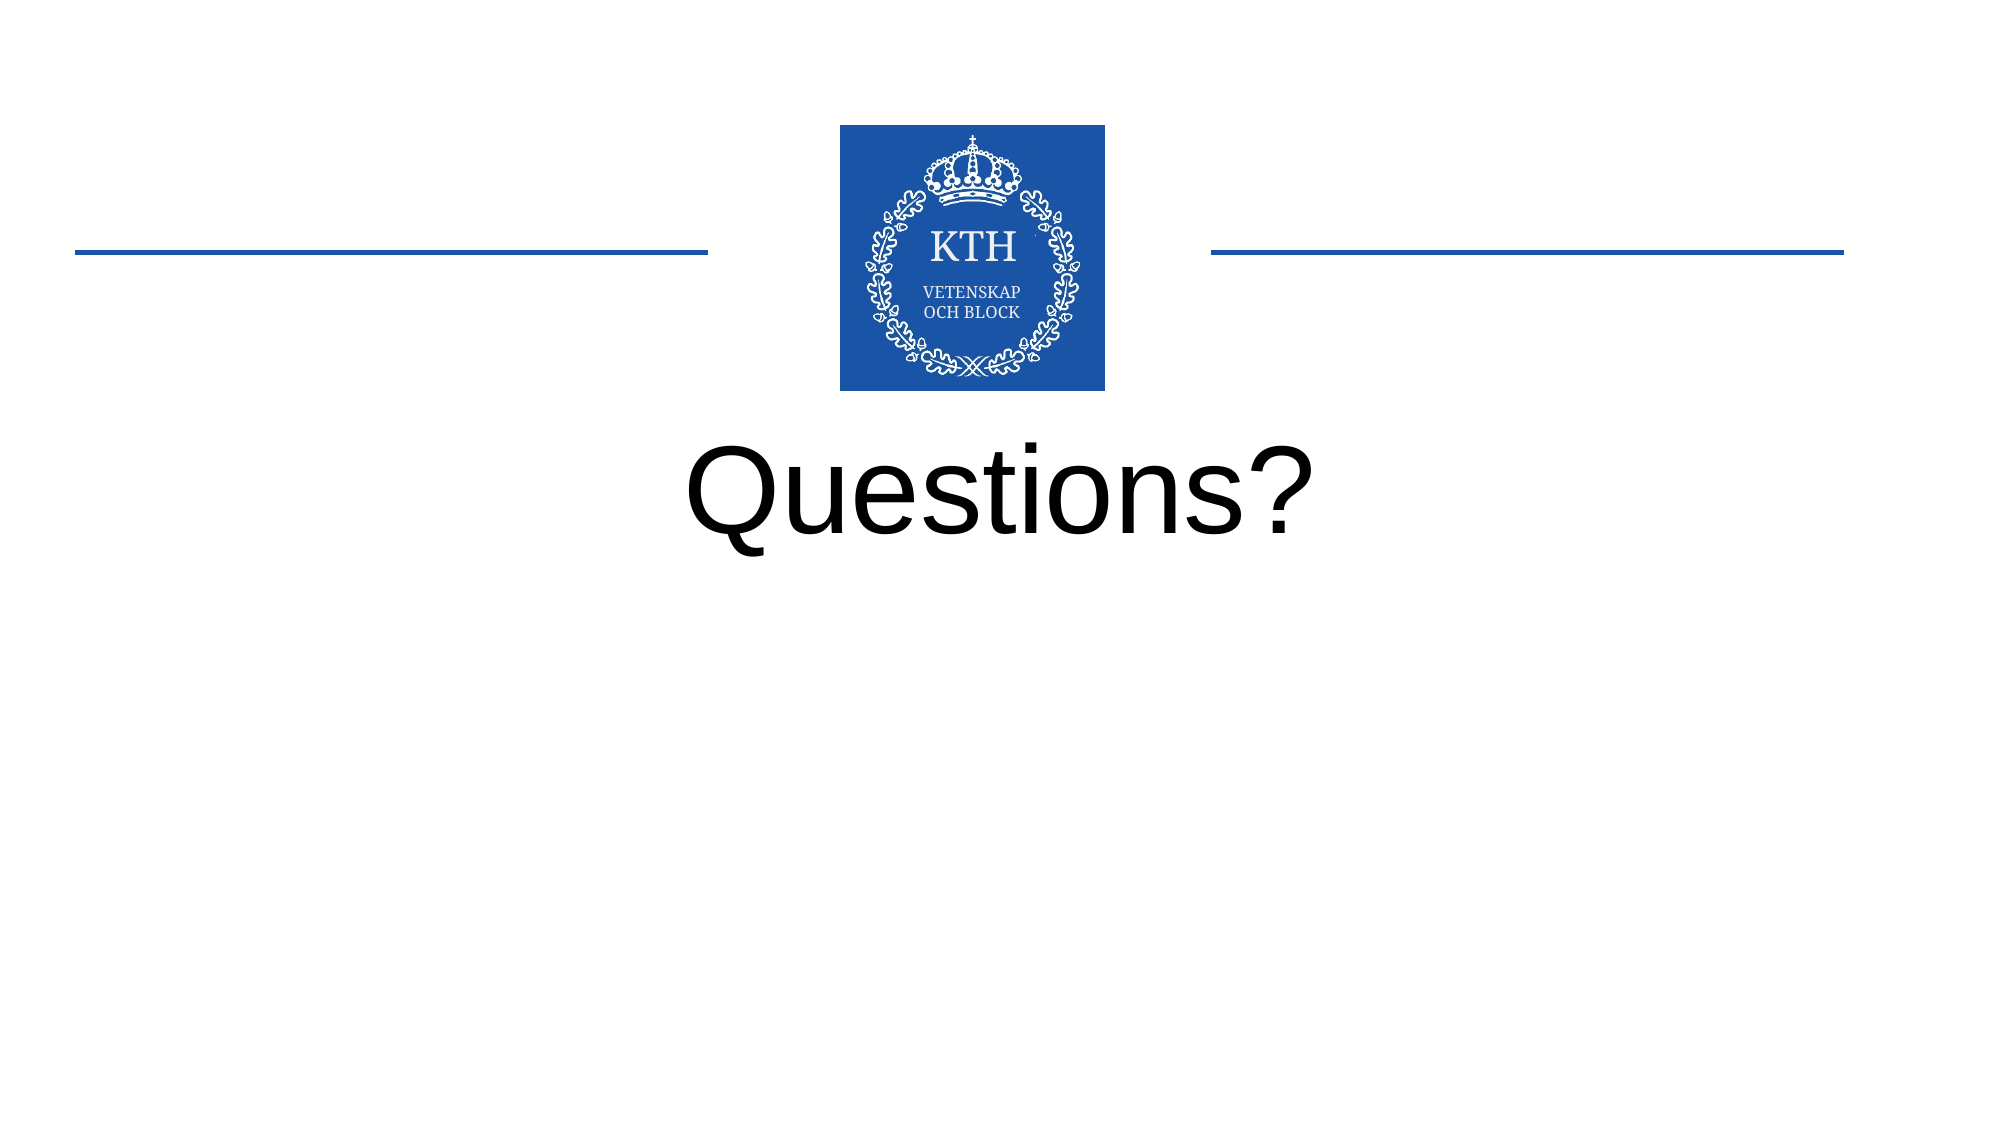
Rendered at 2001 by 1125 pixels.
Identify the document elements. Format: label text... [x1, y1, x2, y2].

picture [839, 125, 1105, 391]
title Questions? [249, 407, 1750, 576]
